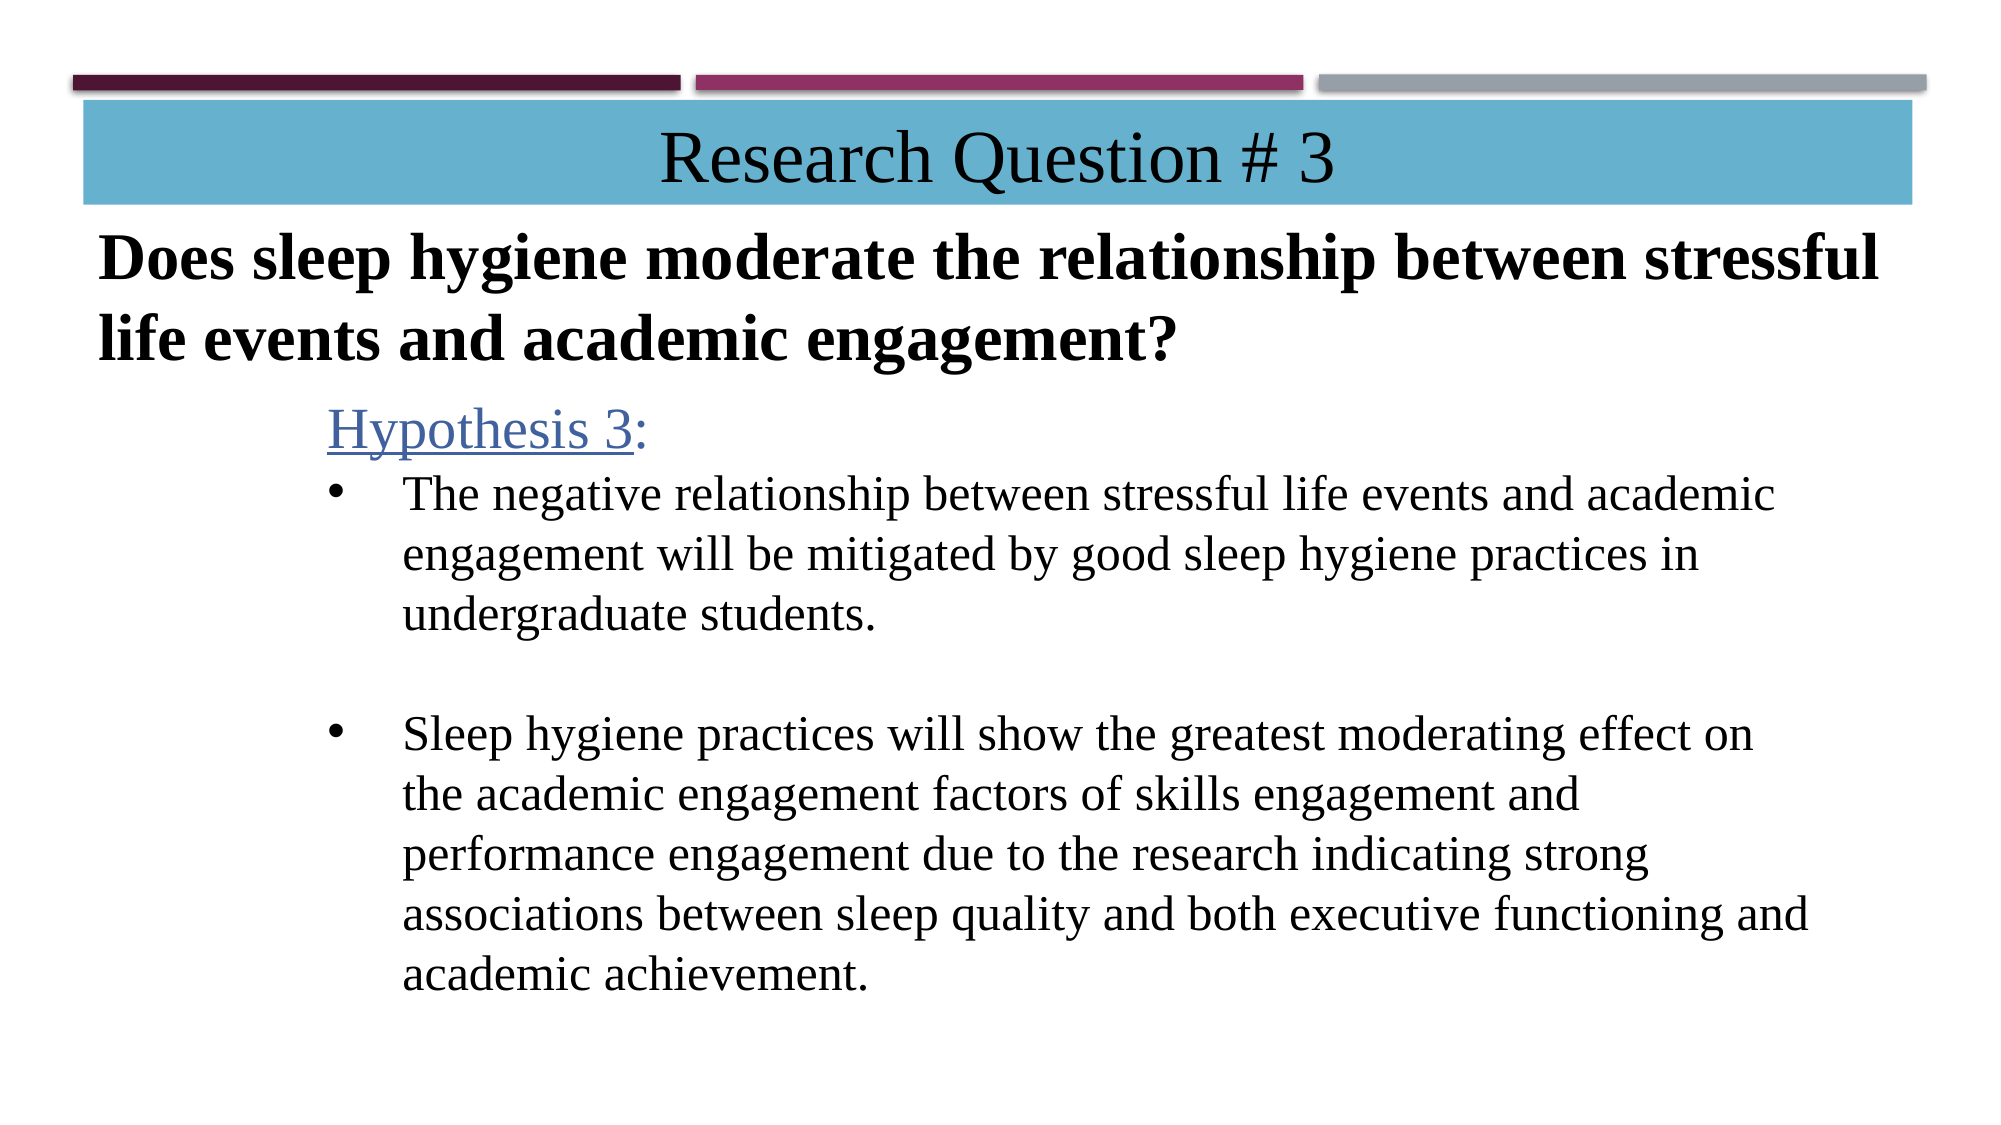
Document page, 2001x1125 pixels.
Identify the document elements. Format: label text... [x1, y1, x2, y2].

text_box Does sleep hygiene moderate the relationship between stressful life events and academic engagement? [83, 205, 1913, 381]
text_box Hypothesis 3: The negative relationship between stressful life events and academic engagement will be mitigated by good sleep hygiene practices in undergraduate students. Sleep hygiene practices will show the greatest moderating effect on the academic engagement factors of skills engagement and performance engagement due to the research indicating strong associations between sleep quality and both executive functioning and academic achievement. [312, 382, 1825, 1008]
text_box Research Question # 3 [83, 99, 1913, 205]
